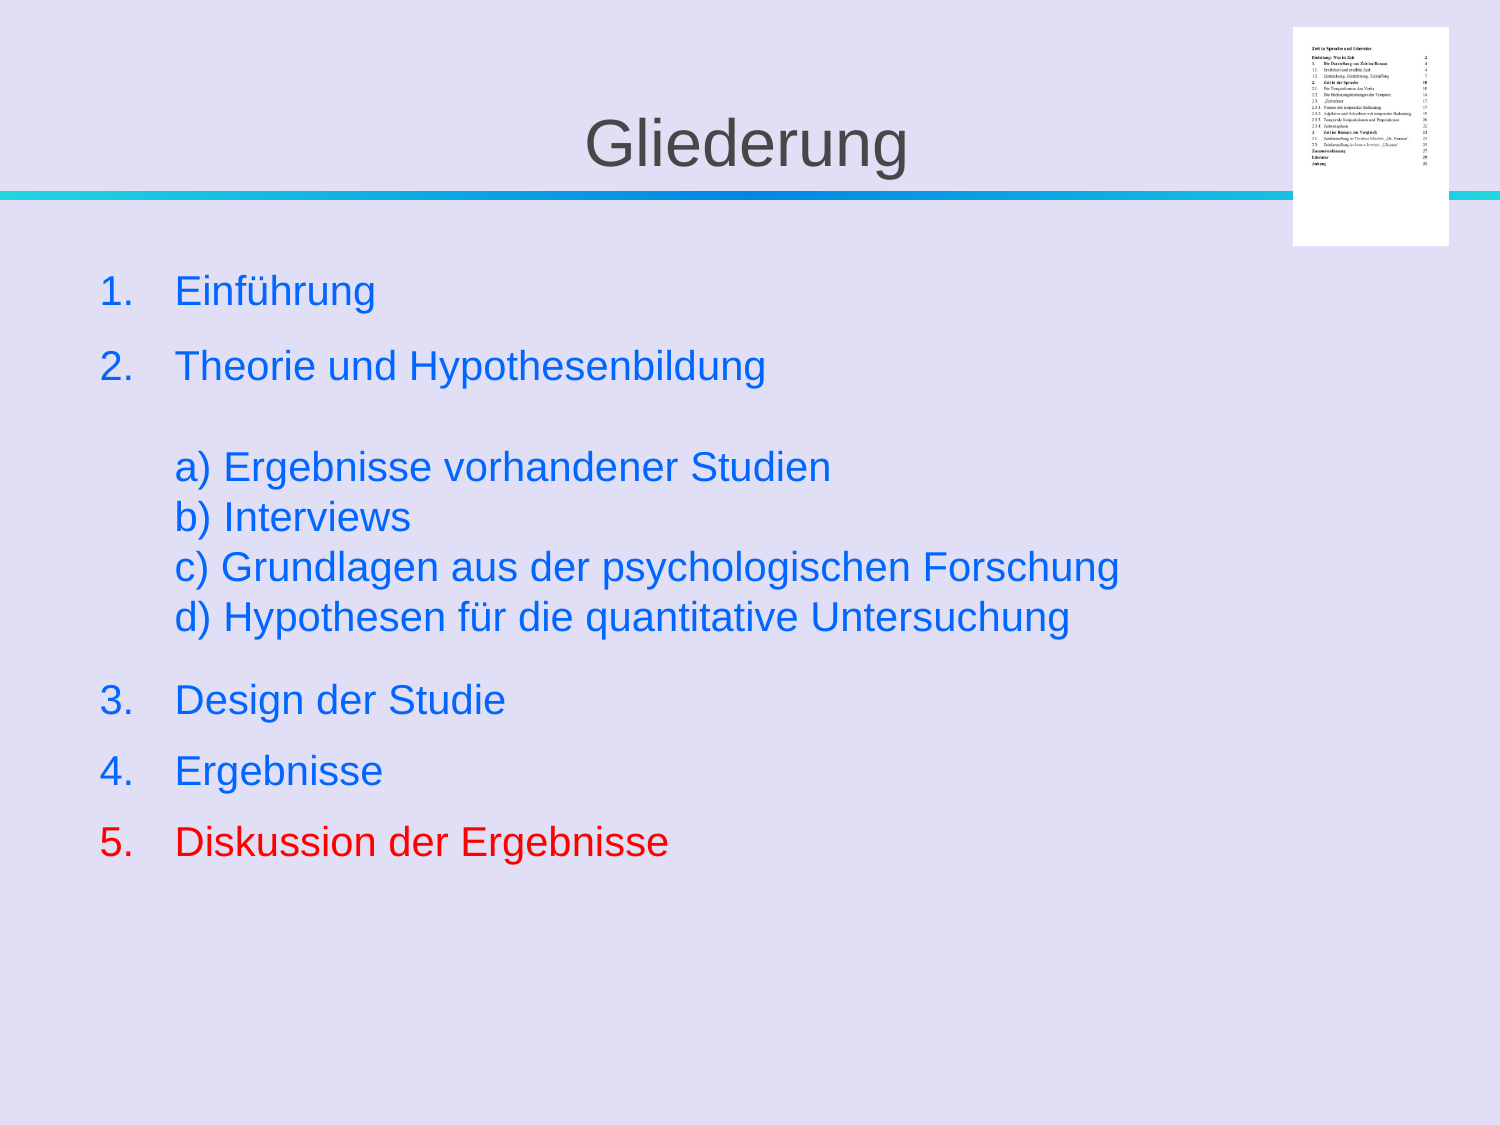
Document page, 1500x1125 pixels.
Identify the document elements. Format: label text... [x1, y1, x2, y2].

text_box [1452, 191, 1500, 200]
title Gliederung [174, 0, 1320, 188]
text_box Theorie und Hypothesenbildung a) Ergebnisse vorhandener Studien b) Interviews c) Grundlagen aus der psychologischen Forschung d) Hypothesen für die quantitative Untersuchung Design der Studie Ergebnisse Diskussion der Ergebnisse [84, 331, 1449, 872]
picture [1293, 26, 1449, 246]
text_box Einführung [84, 256, 1449, 322]
text_box [0, 191, 1288, 200]
